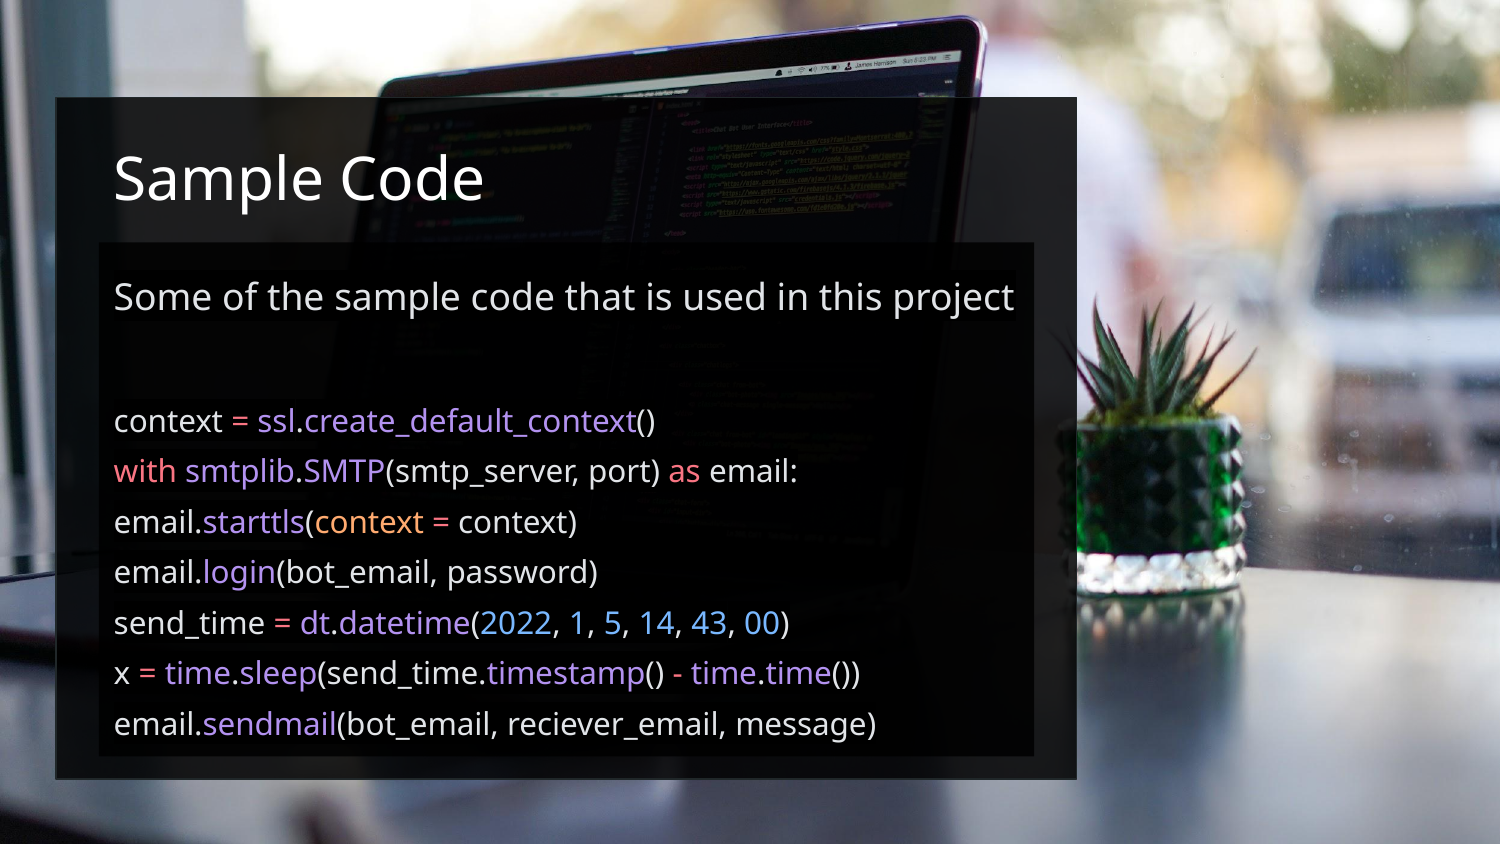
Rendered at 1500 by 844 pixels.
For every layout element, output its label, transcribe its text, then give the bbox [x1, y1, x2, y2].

list Some of the sample code that is used in this project context = ssl.create_default_context() with smtplib.SMTP(smtp_server, port) as email: email.starttls(context = context) email.login(bot_email, password) send_time = dt.datetime(2022, 1, 5, 14, 43, 00) x = time.sleep(send_time.timestamp() - time.time()) email.sendmail(bot_email, reciever_email, message) [98, 242, 1035, 757]
picture [0, 0, 1500, 844]
text_box Sample Code [98, 125, 815, 228]
text_box [56, 97, 1077, 779]
